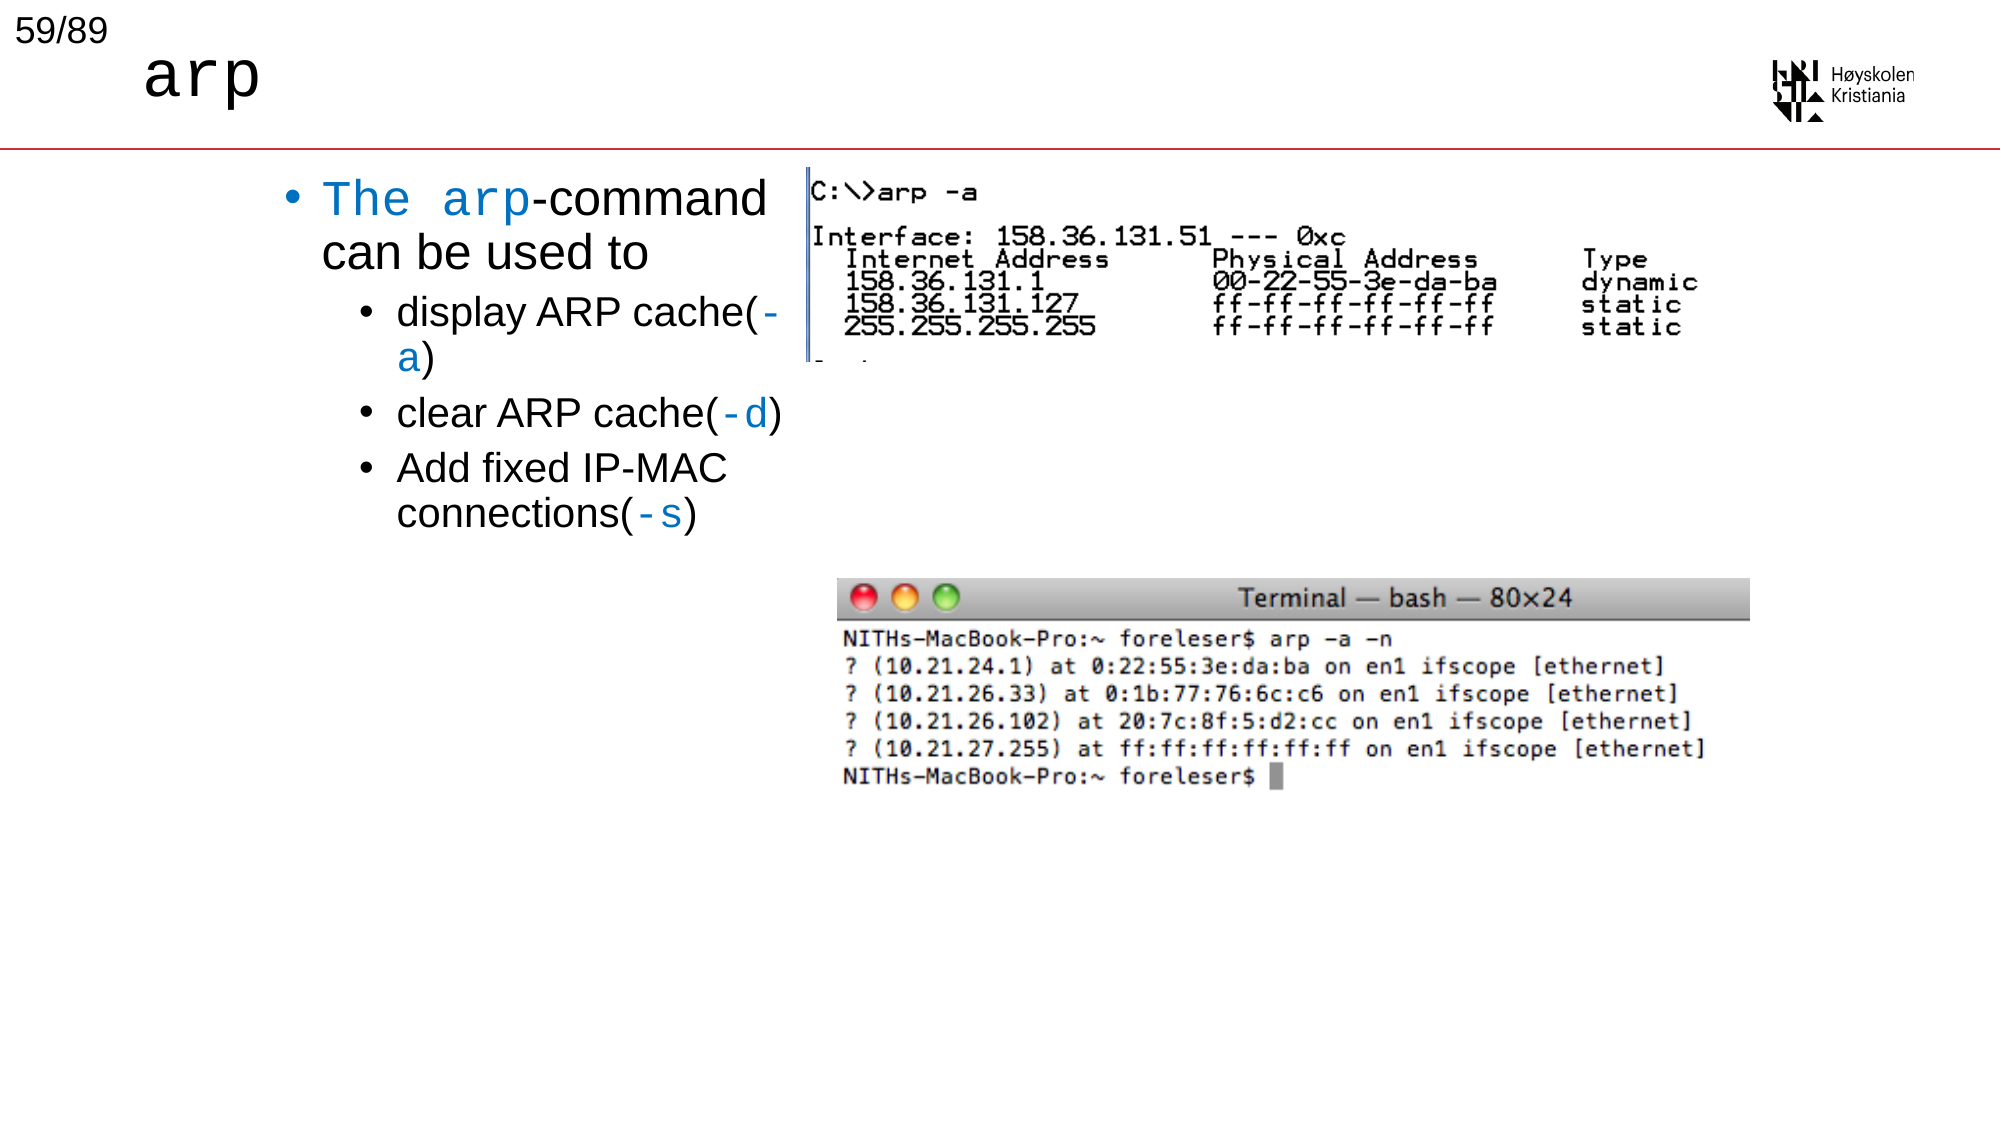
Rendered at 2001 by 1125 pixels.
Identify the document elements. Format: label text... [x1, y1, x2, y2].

picture [806, 167, 1731, 362]
list The arp-command can be used to display ARP cache(-a) clear ARP cache(-d) Add fixed IP-MAC connections(-s) [269, 164, 820, 1028]
picture [837, 578, 1750, 861]
title arp [127, 30, 1887, 135]
slide_number 59/89 [0, 0, 208, 74]
